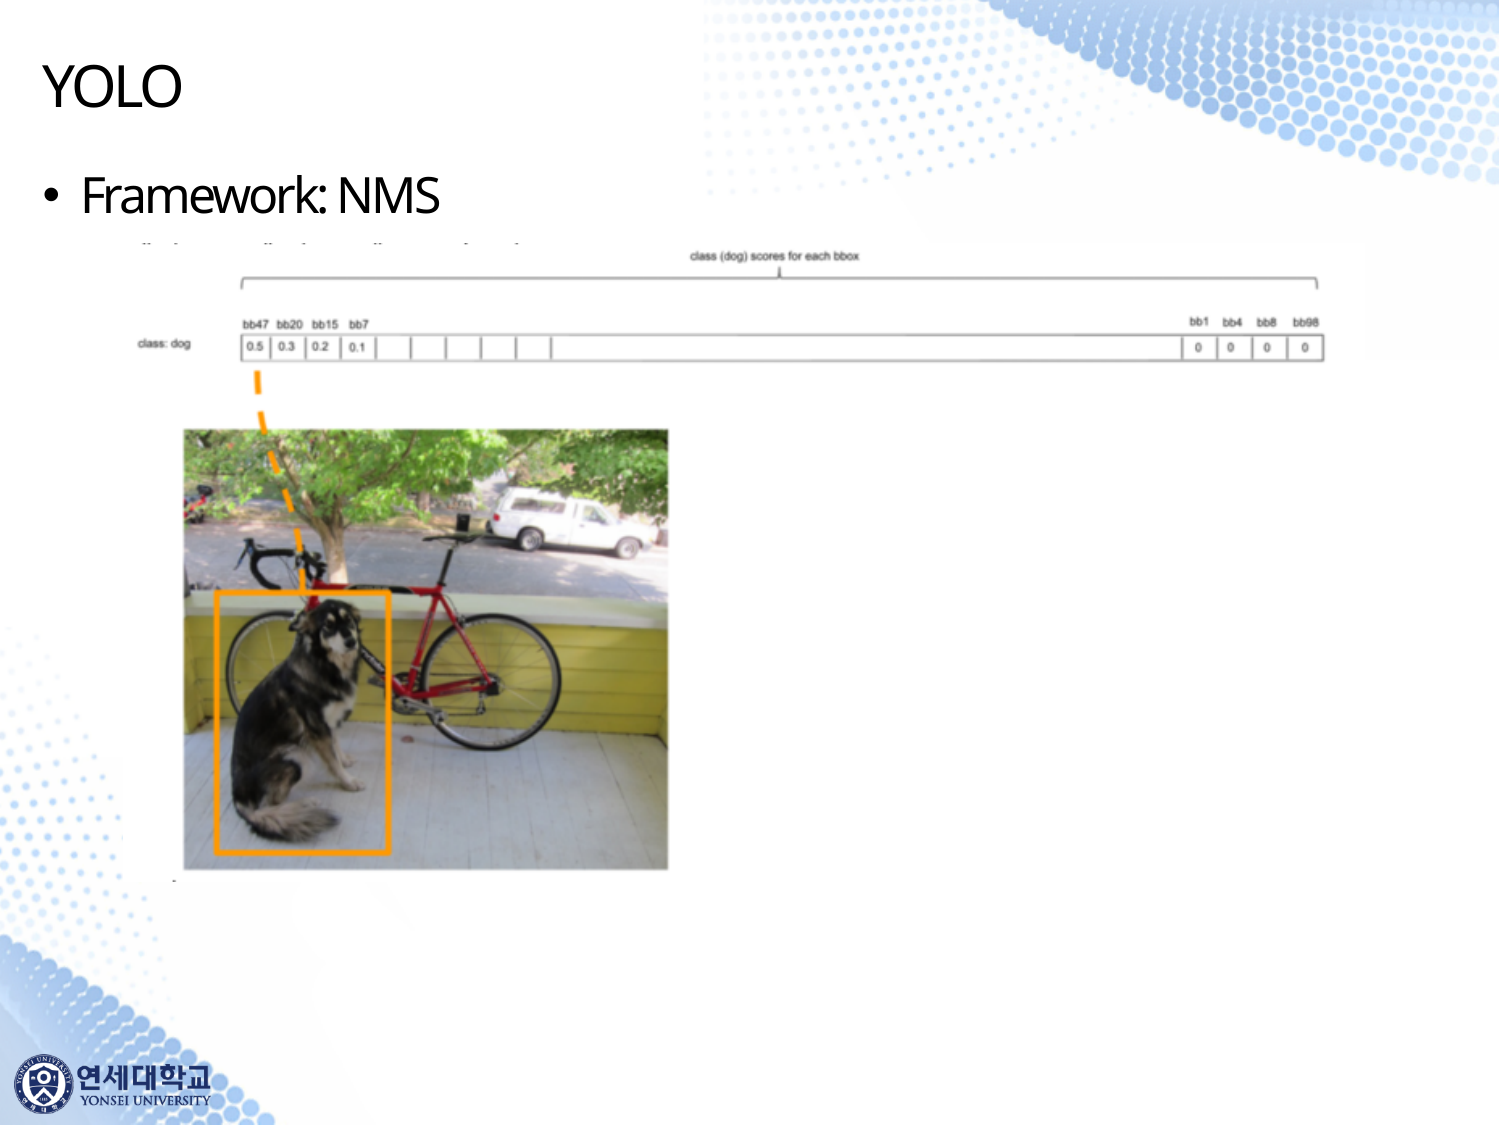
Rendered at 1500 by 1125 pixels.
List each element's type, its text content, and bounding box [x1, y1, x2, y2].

list Framework: NMS [34, 161, 1463, 1034]
picture [0, 0, 1499, 1125]
title YOLO [34, 34, 1463, 142]
